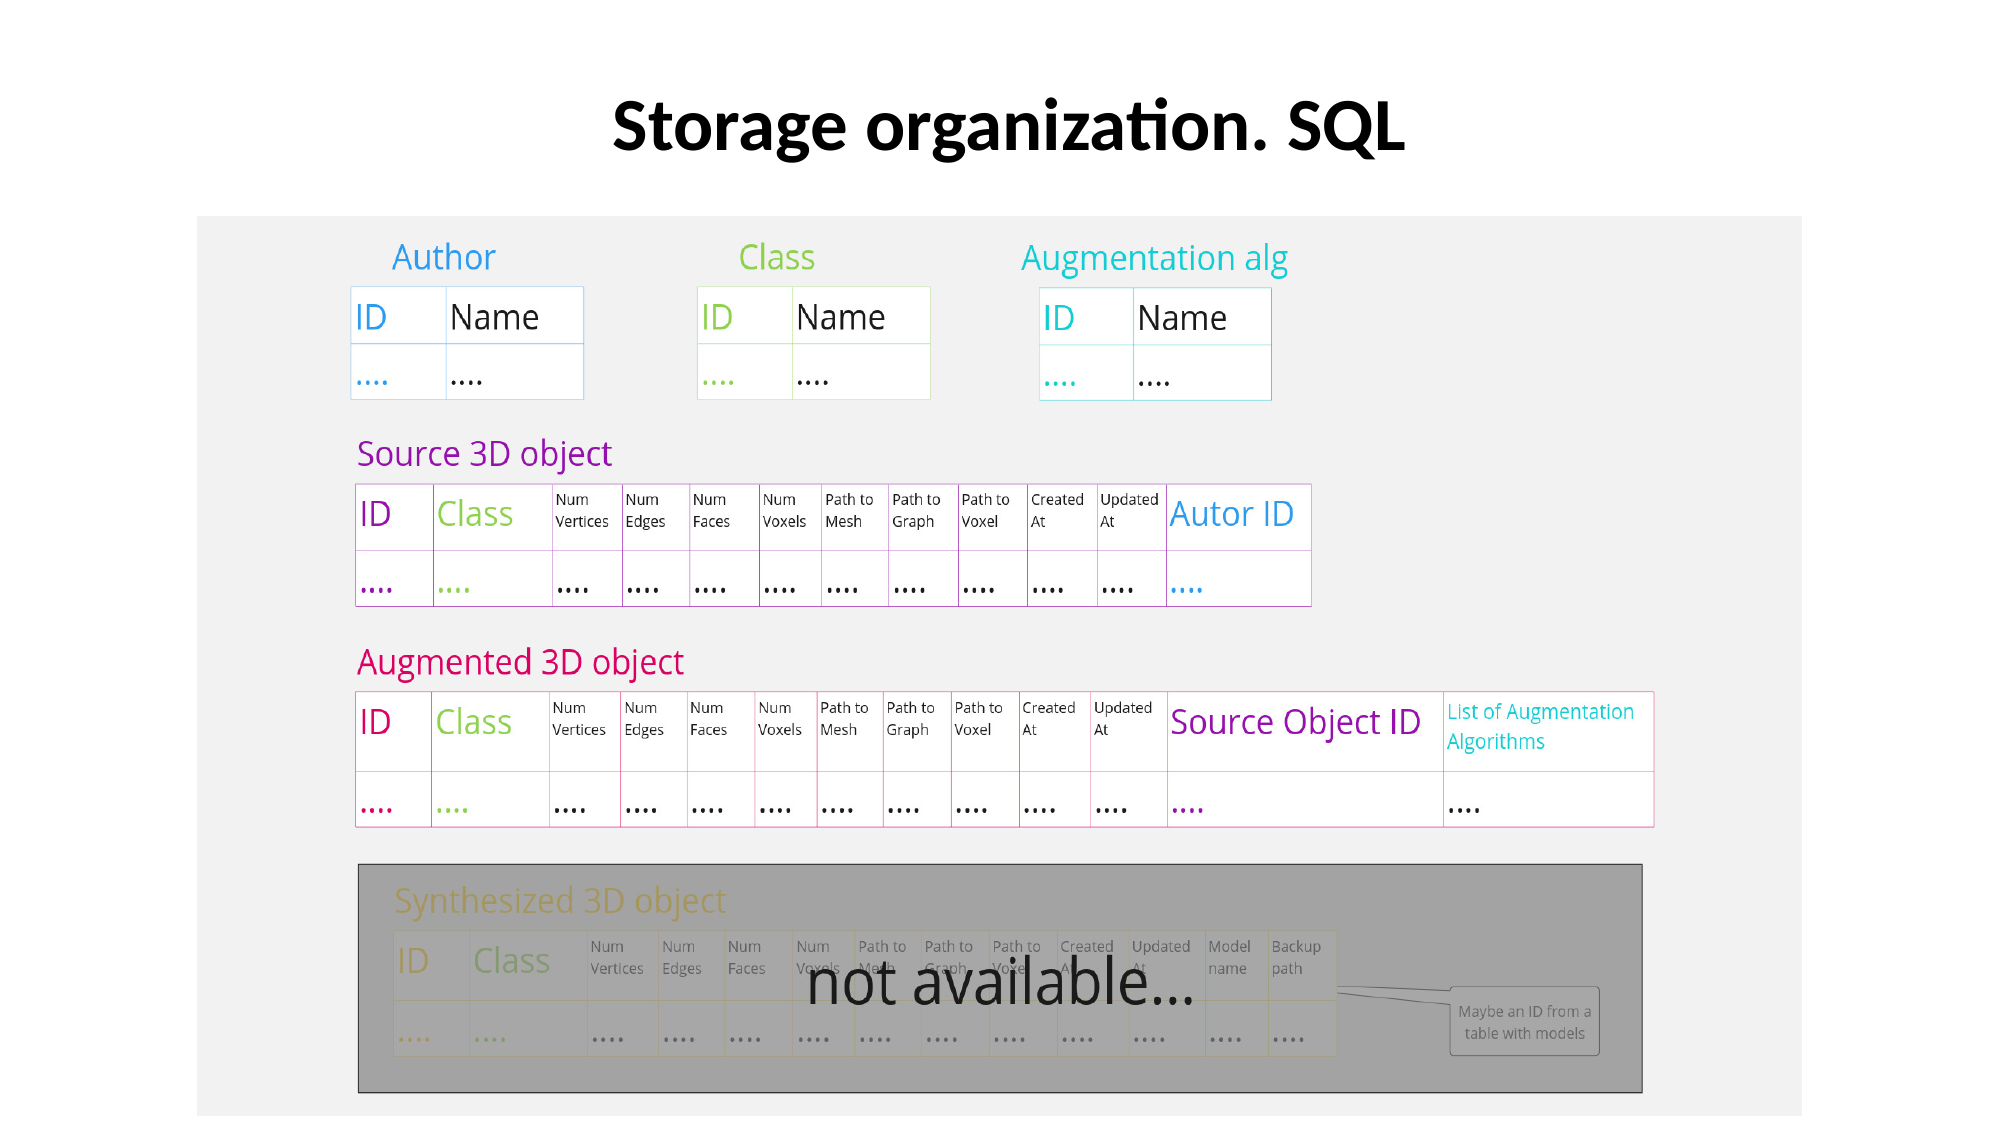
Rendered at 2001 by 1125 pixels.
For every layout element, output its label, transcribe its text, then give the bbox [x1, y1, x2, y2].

picture [197, 216, 1803, 1116]
title Storage organization. SQL [159, 0, 1860, 242]
